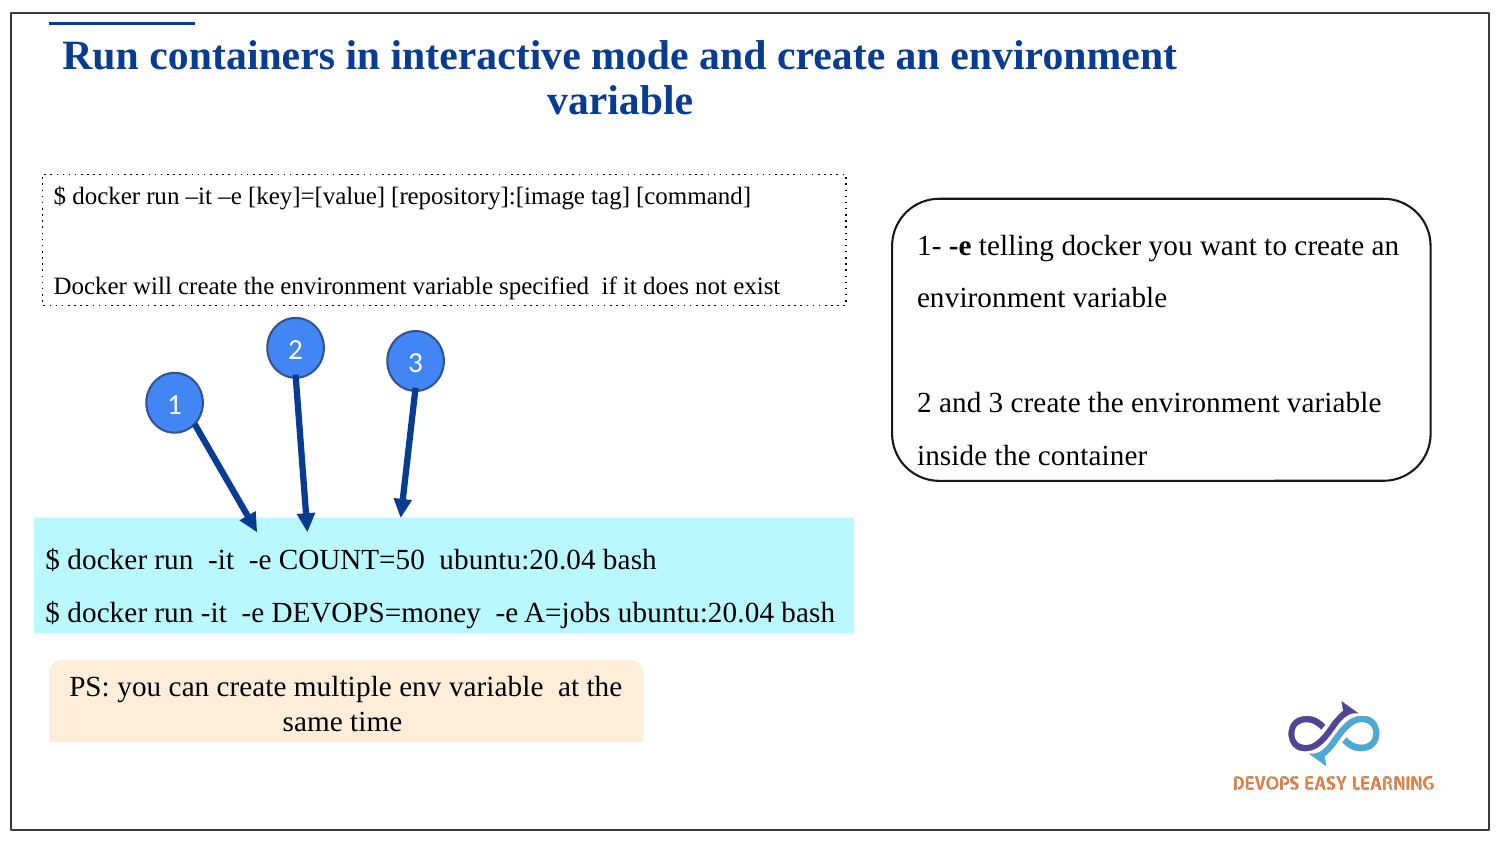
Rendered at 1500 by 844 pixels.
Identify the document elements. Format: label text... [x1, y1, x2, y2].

text_box $ docker run -it -e COUNT=50 ubuntu:20.04 bash $ docker run -it -e DEVOPS=money -e A=jobs ubuntu:20.04 bash [34, 517, 855, 634]
text_box 2 [267, 317, 324, 378]
text_box 1 [146, 372, 203, 433]
title Run containers in interactive mode and create an environment variable [0, 31, 1257, 129]
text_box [194, 423, 258, 533]
text_box 1- -e telling docker you want to create an environment variable 2 and 3 create the environment variable inside the container [892, 198, 1431, 481]
text_box $ docker run –it –e [key]=[value] [repository]:[image tag] [command] Docker will create the environment variable specified if it does not exist [42, 174, 846, 306]
text_box 3 [387, 331, 444, 391]
text_box [10, 12, 1490, 830]
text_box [295, 377, 308, 533]
picture [1231, 700, 1437, 792]
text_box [400, 390, 416, 518]
text_box PS: you can create multiple env variable at the same time [49, 659, 644, 742]
